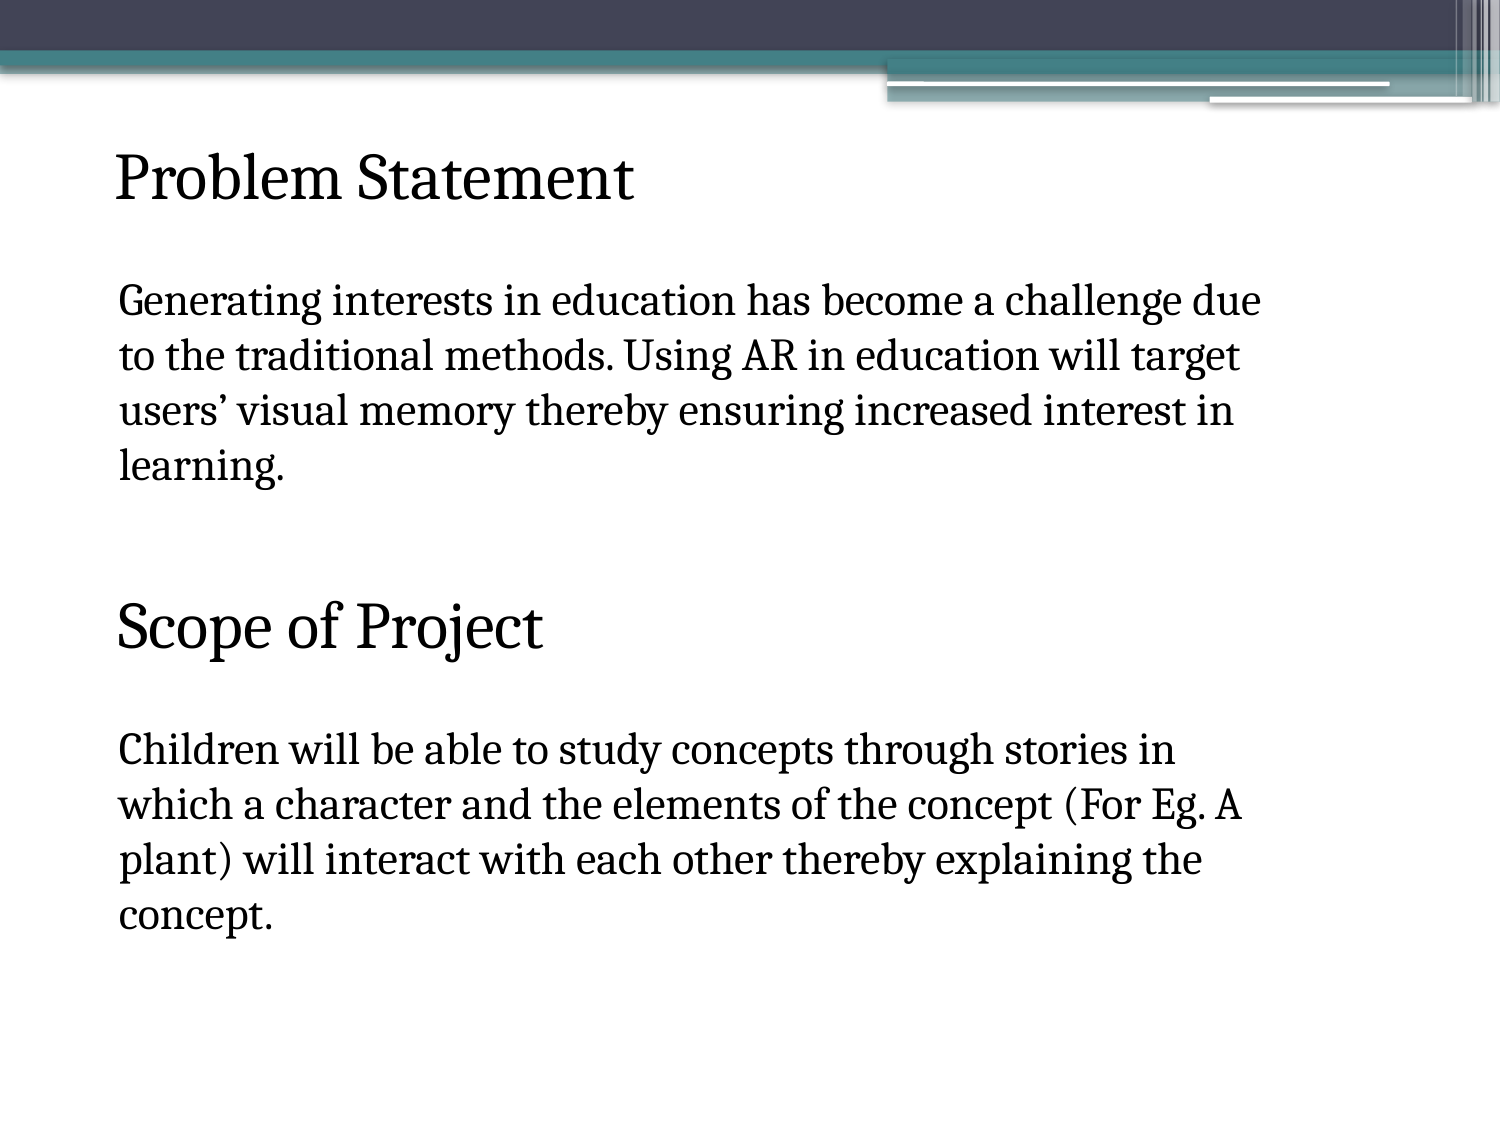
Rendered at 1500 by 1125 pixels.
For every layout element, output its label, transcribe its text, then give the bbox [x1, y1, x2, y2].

text_box Generating interests in education has become a challenge due to the traditional methods. Using AR in education will target users’ visual memory thereby ensuring increased interest in learning. [103, 262, 1313, 498]
text_box Scope of Project [103, 574, 629, 670]
text_box Children will be able to study concepts through stories in which a character and the elements of the concept (For Eg. A plant) will interact with each other thereby explaining the concept. [103, 710, 1313, 946]
text_box Problem Statement [99, 125, 800, 221]
